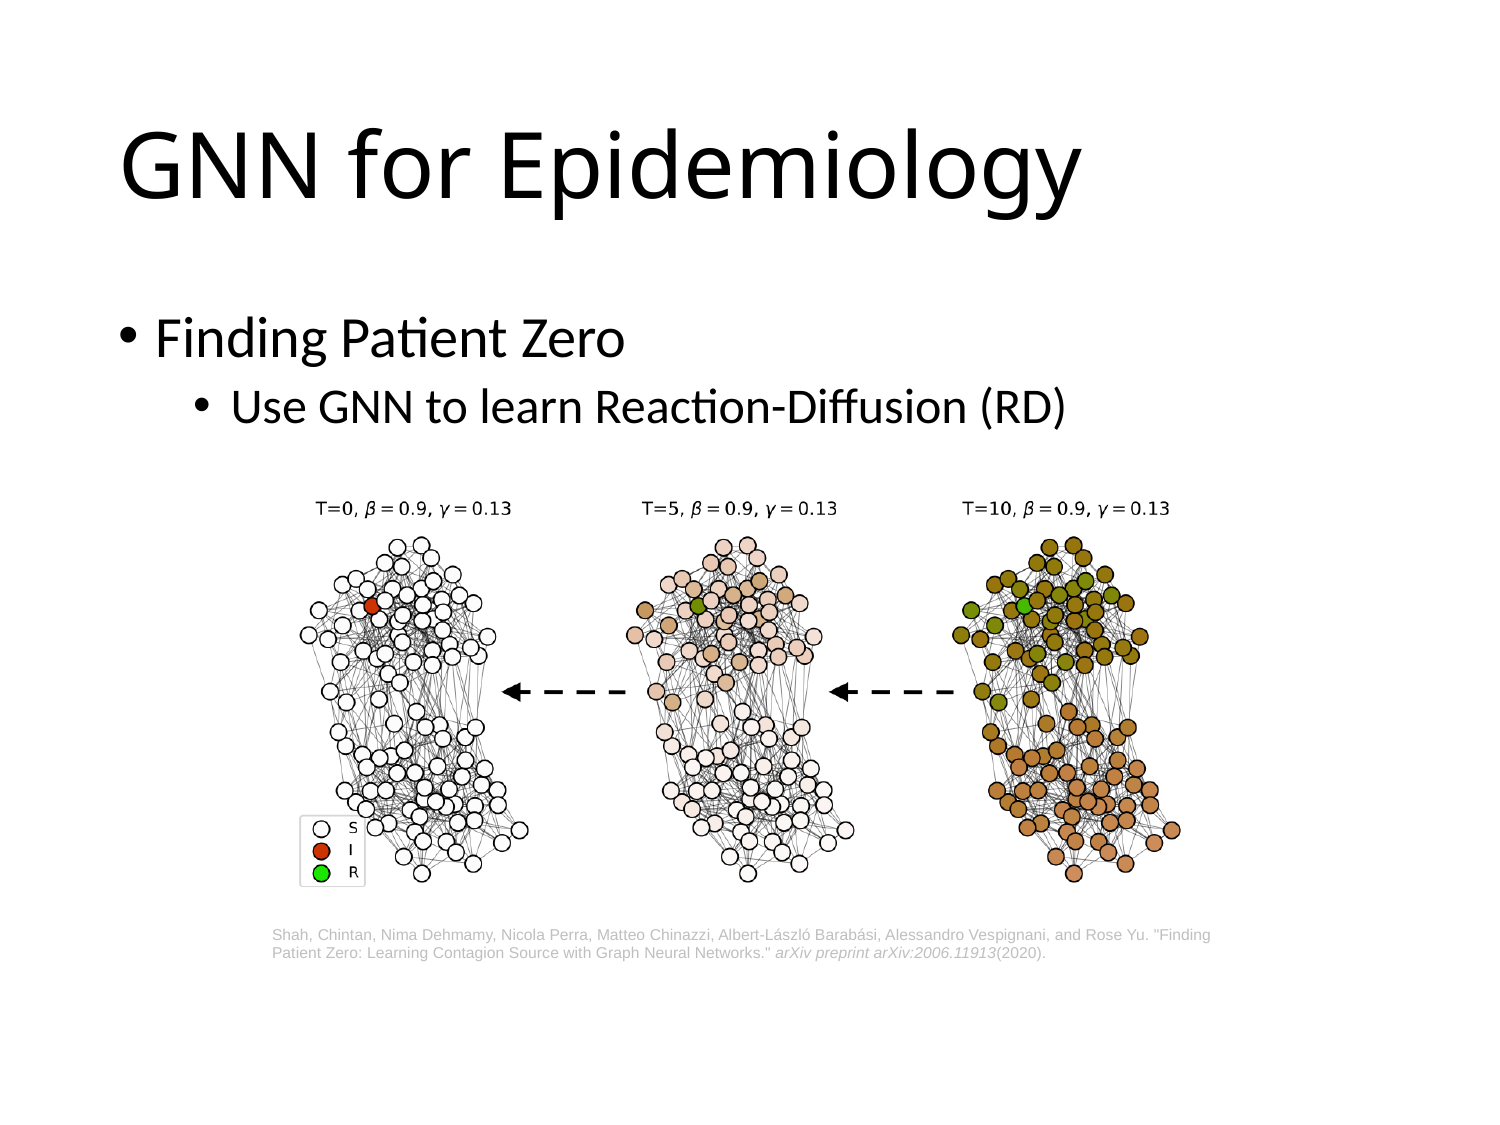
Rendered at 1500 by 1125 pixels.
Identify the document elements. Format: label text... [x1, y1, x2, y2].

text_box Shah, Chintan, Nima Dehmamy, Nicola Perra, Matteo Chinazzi, Albert-László Barabási, Alessandro Vespignani, and Rose Yu. "Finding Patient Zero: Learning Contagion Source with Graph Neural Networks." arXiv preprint arXiv:2006.11913(2020). [257, 917, 1243, 970]
title GNN for Epidemiology [103, 59, 1397, 278]
picture [299, 478, 1201, 901]
list Finding Patient Zero Use GNN to learn Reaction-Diffusion (RD) [103, 299, 1397, 1014]
